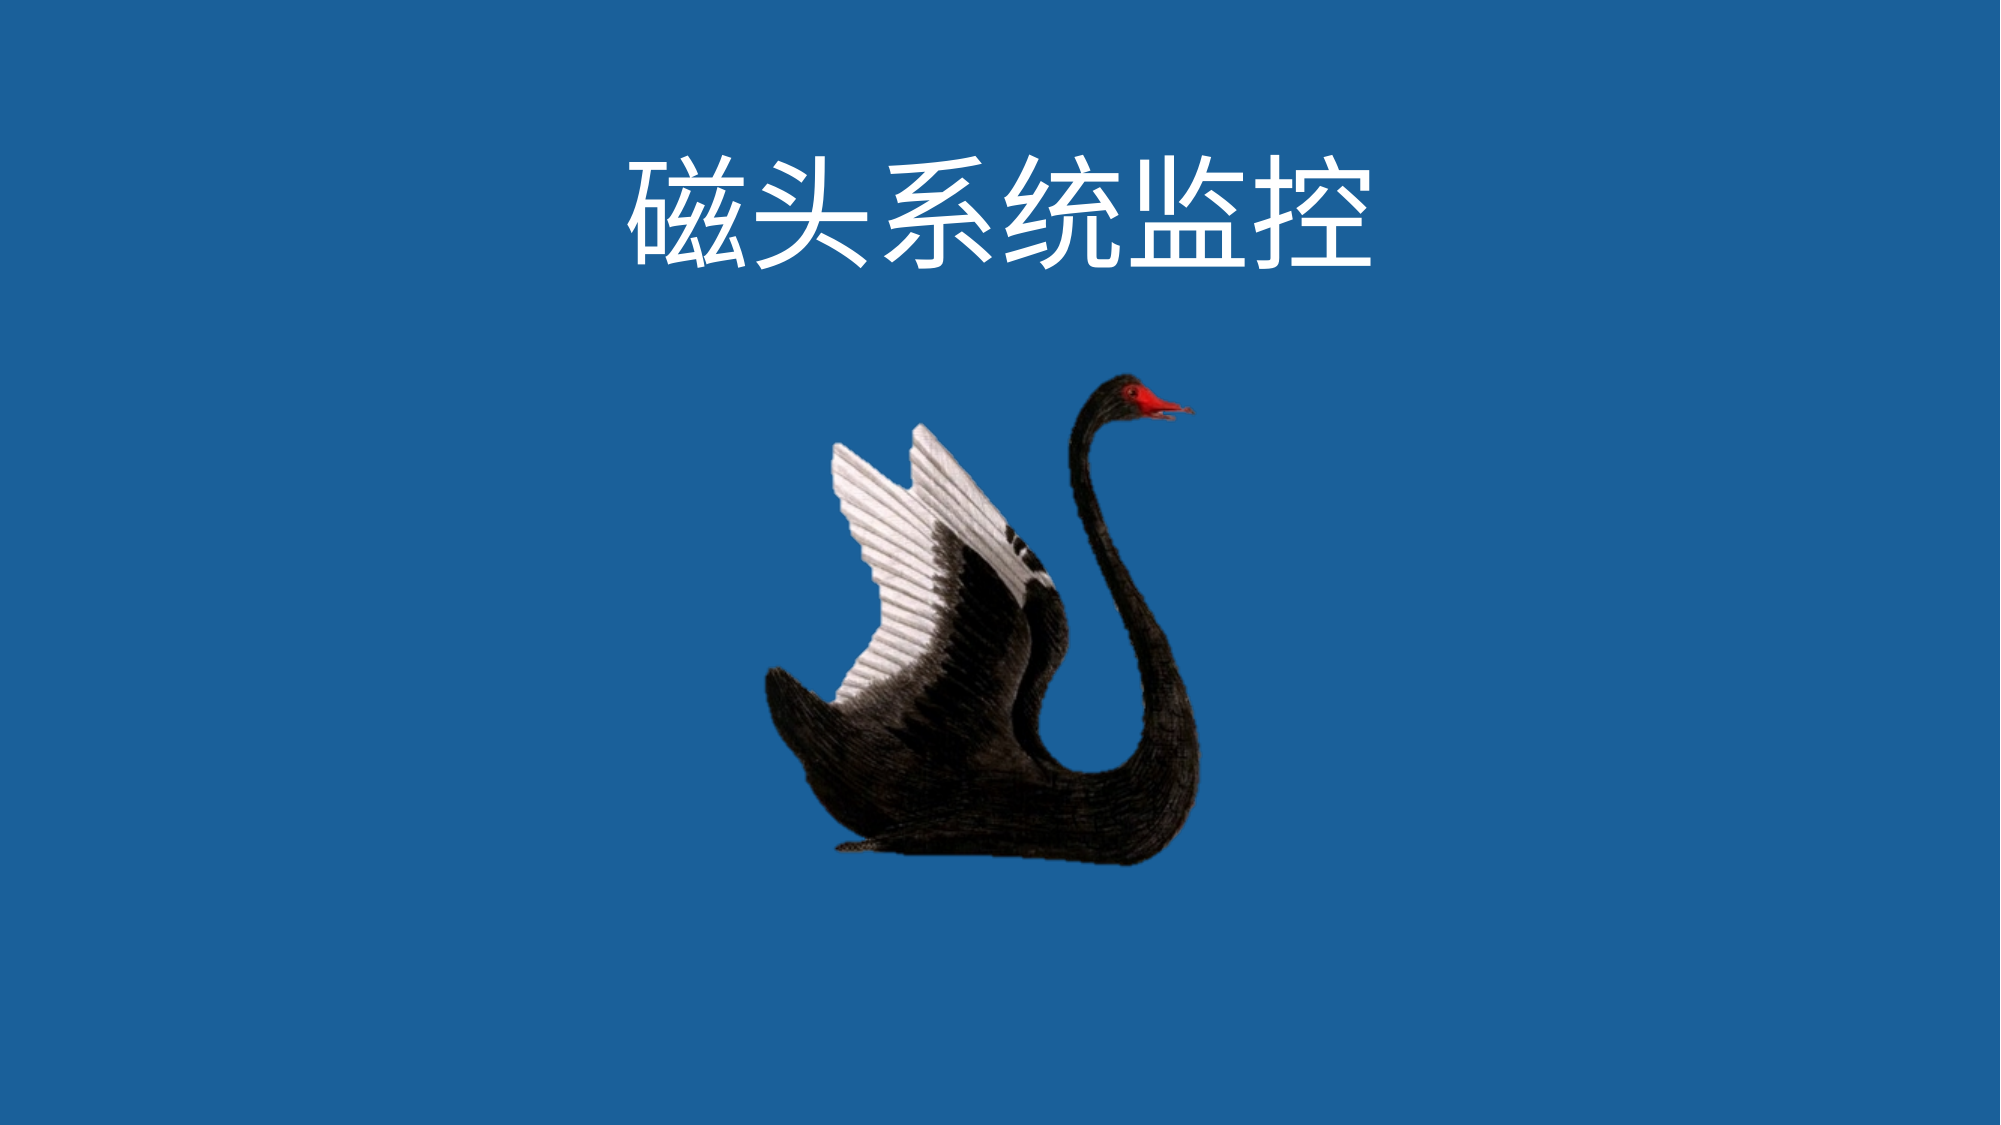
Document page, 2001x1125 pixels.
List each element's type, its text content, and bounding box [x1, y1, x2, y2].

title 磁头系统监控 [137, 110, 1863, 329]
picture [653, 328, 1347, 956]
